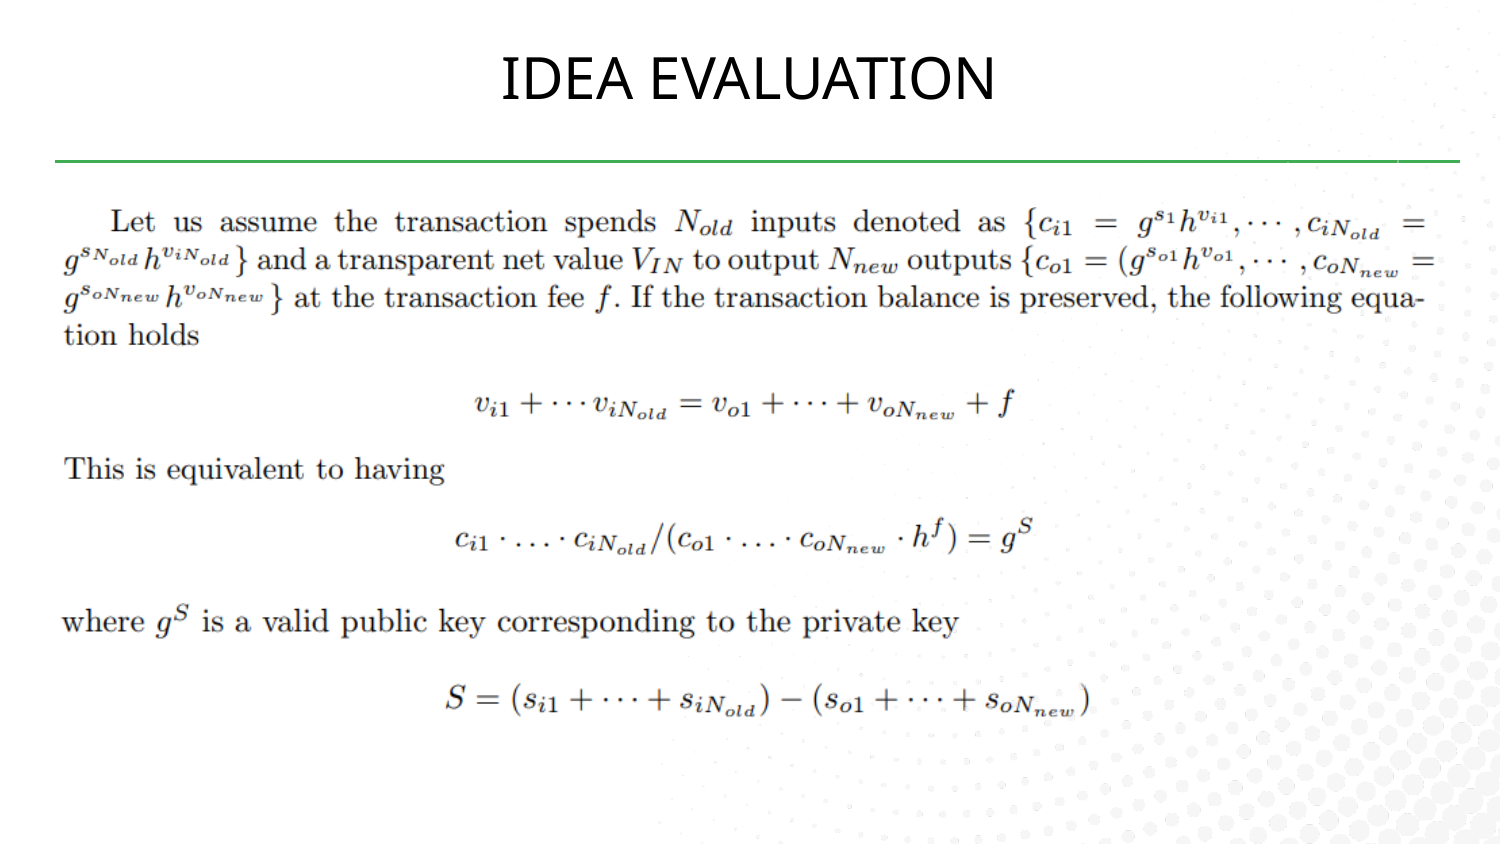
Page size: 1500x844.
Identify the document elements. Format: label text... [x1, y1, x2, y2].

picture [50, 0, 1500, 844]
title IDEA EVALUATION [51, 25, 650, 120]
